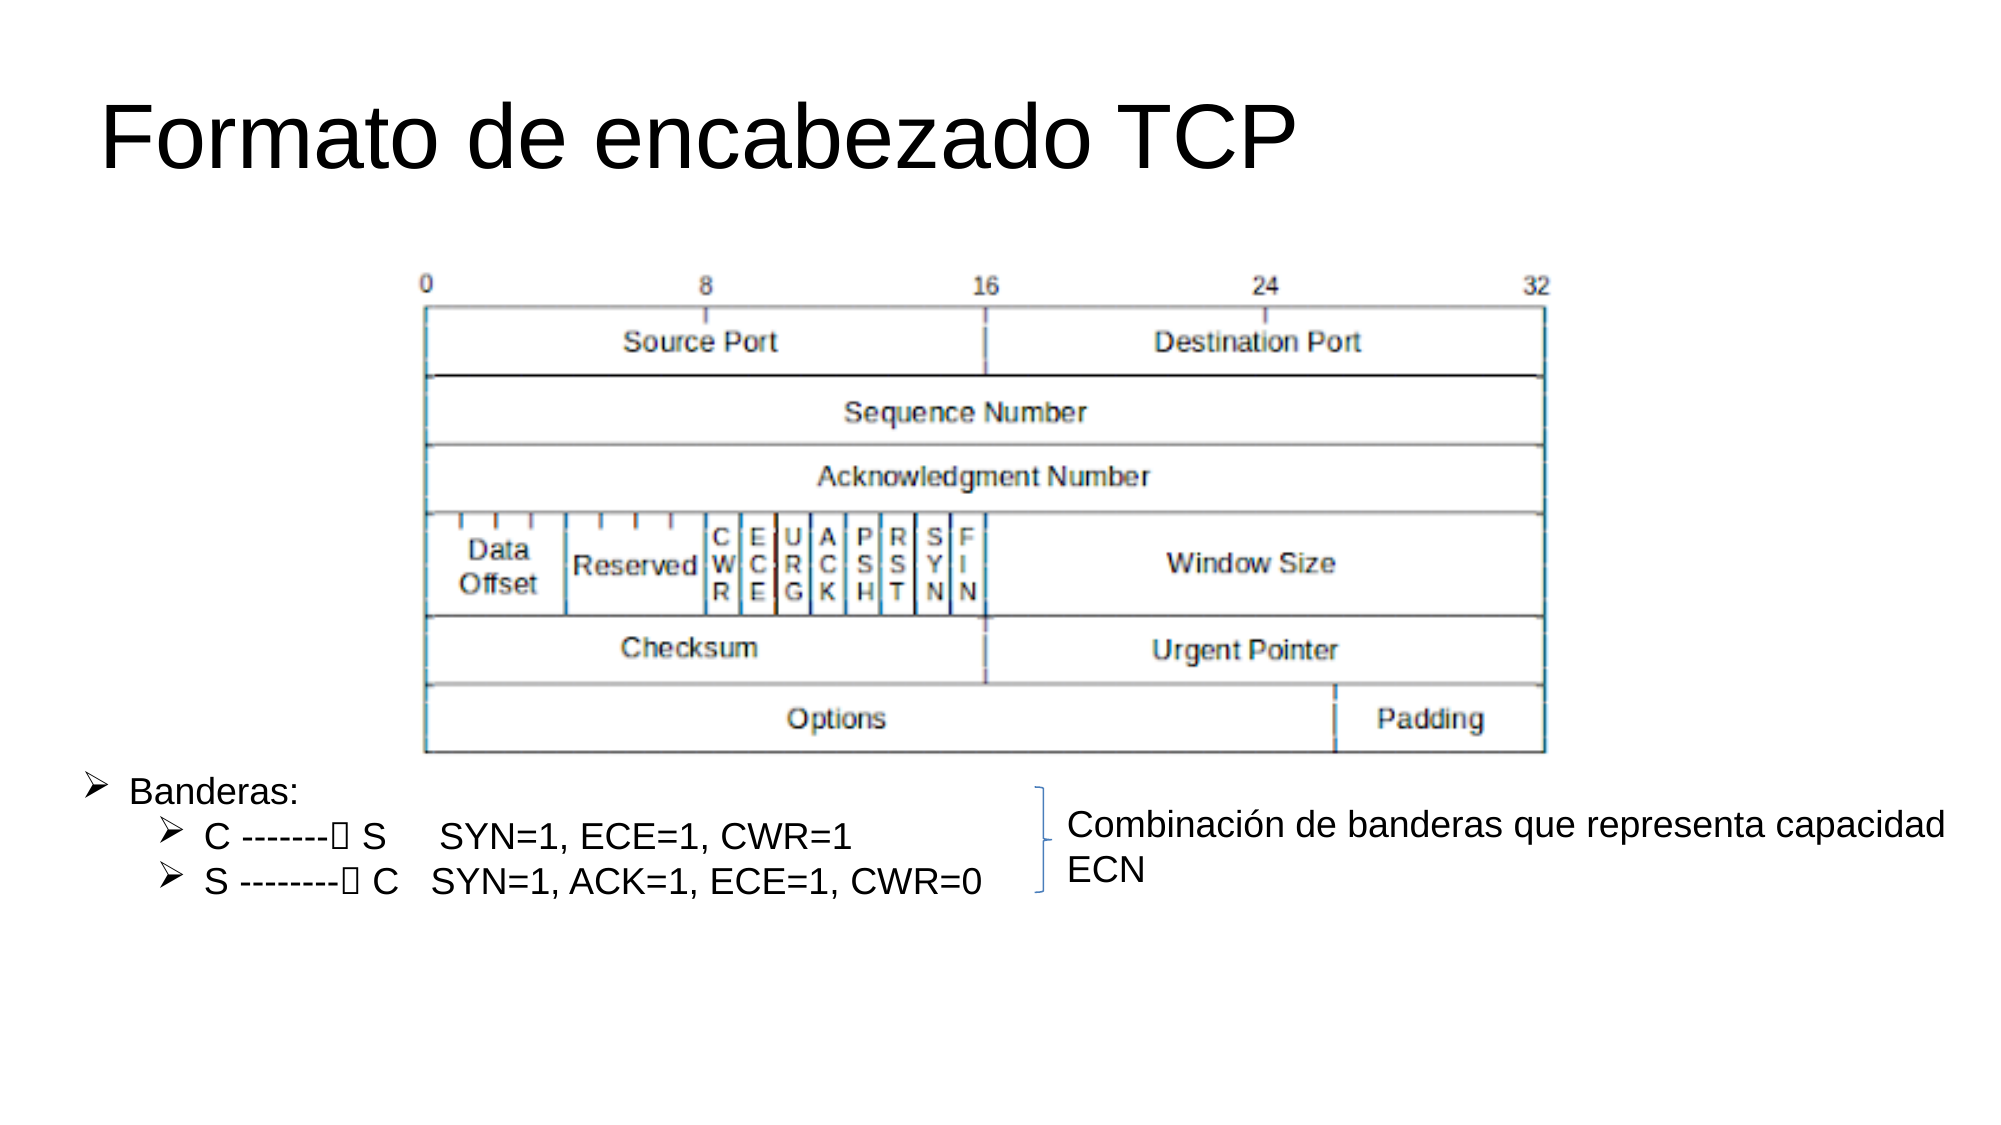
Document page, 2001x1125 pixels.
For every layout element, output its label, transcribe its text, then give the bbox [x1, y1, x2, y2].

text_box [1034, 825, 1052, 894]
text_box Combinación de banderas que representa capacidad ECN [1052, 792, 2000, 898]
text_box Banderas: C ------- S SYN=1, ECE=1, CWR=1 S -------- C SYN=1, ACK=1, ECE=1, CWR=0 [67, 759, 1933, 955]
title Formato de encabezado TCP [99, 44, 1900, 233]
picture [380, 261, 1594, 817]
